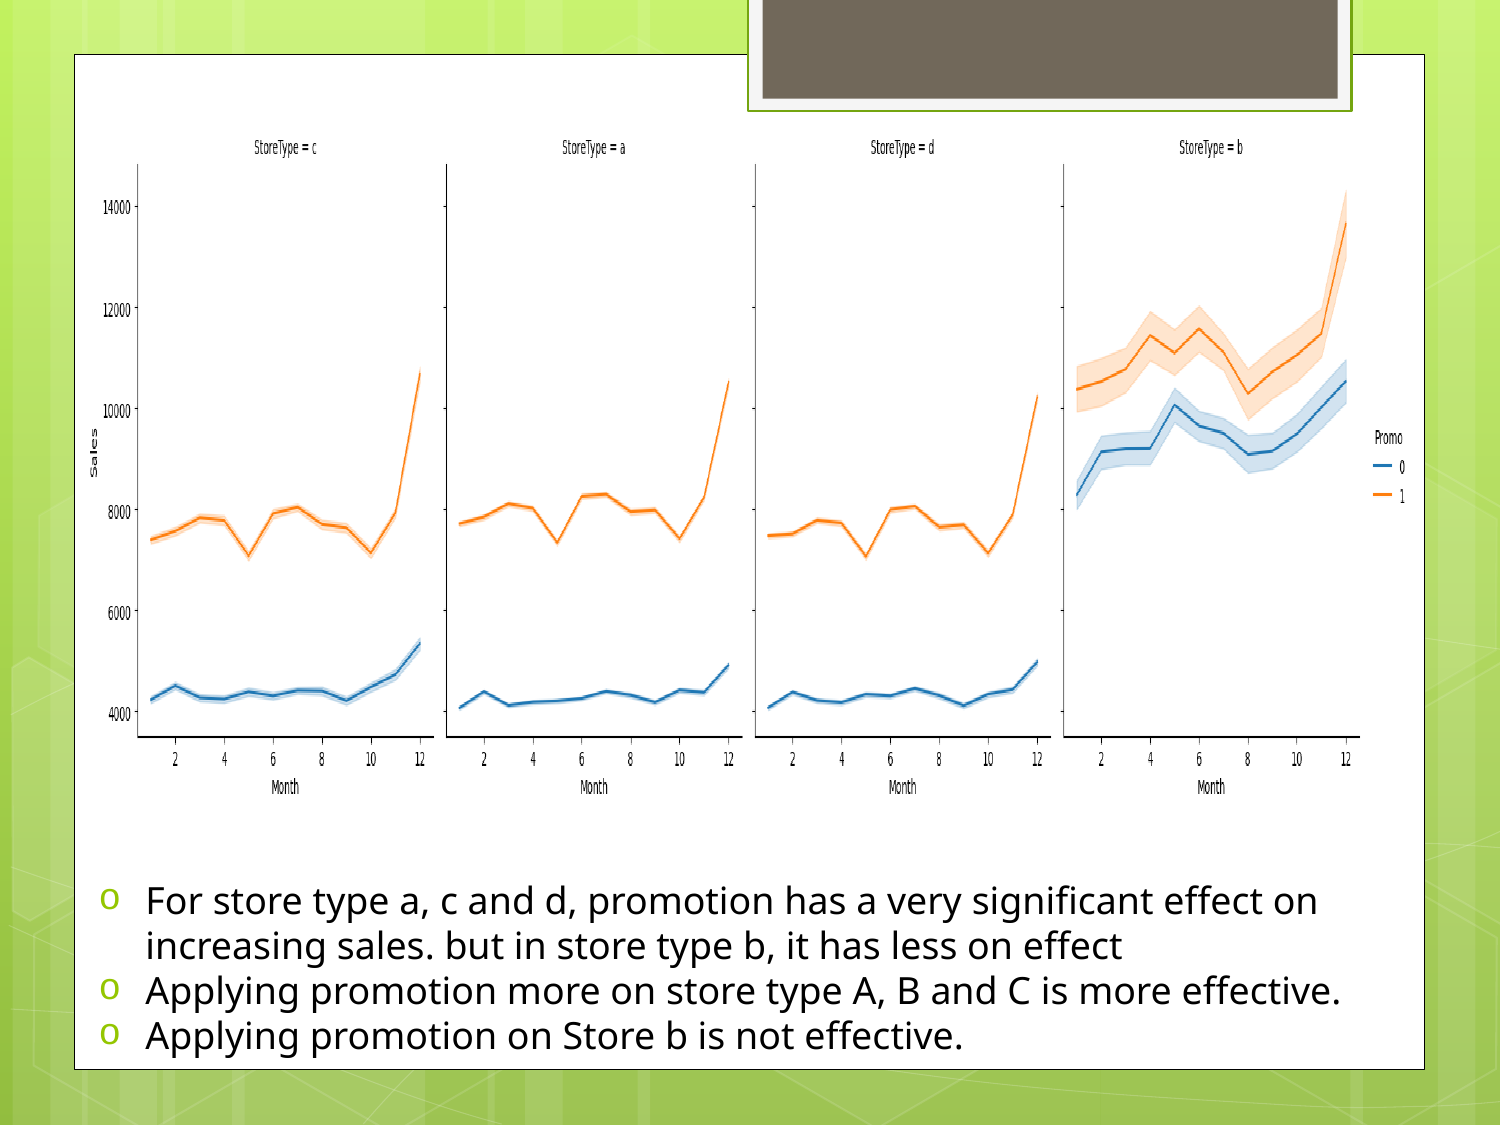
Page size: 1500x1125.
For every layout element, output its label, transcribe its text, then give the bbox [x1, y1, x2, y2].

text_box For store type a, c and d, promotion has a very significant effect on increasing sales. but in store type b, it has less on effect Applying promotion more on store type A, B and C is more effective. Applying promotion on Store b is not effective. [83, 869, 1434, 1065]
picture [83, 125, 1412, 811]
